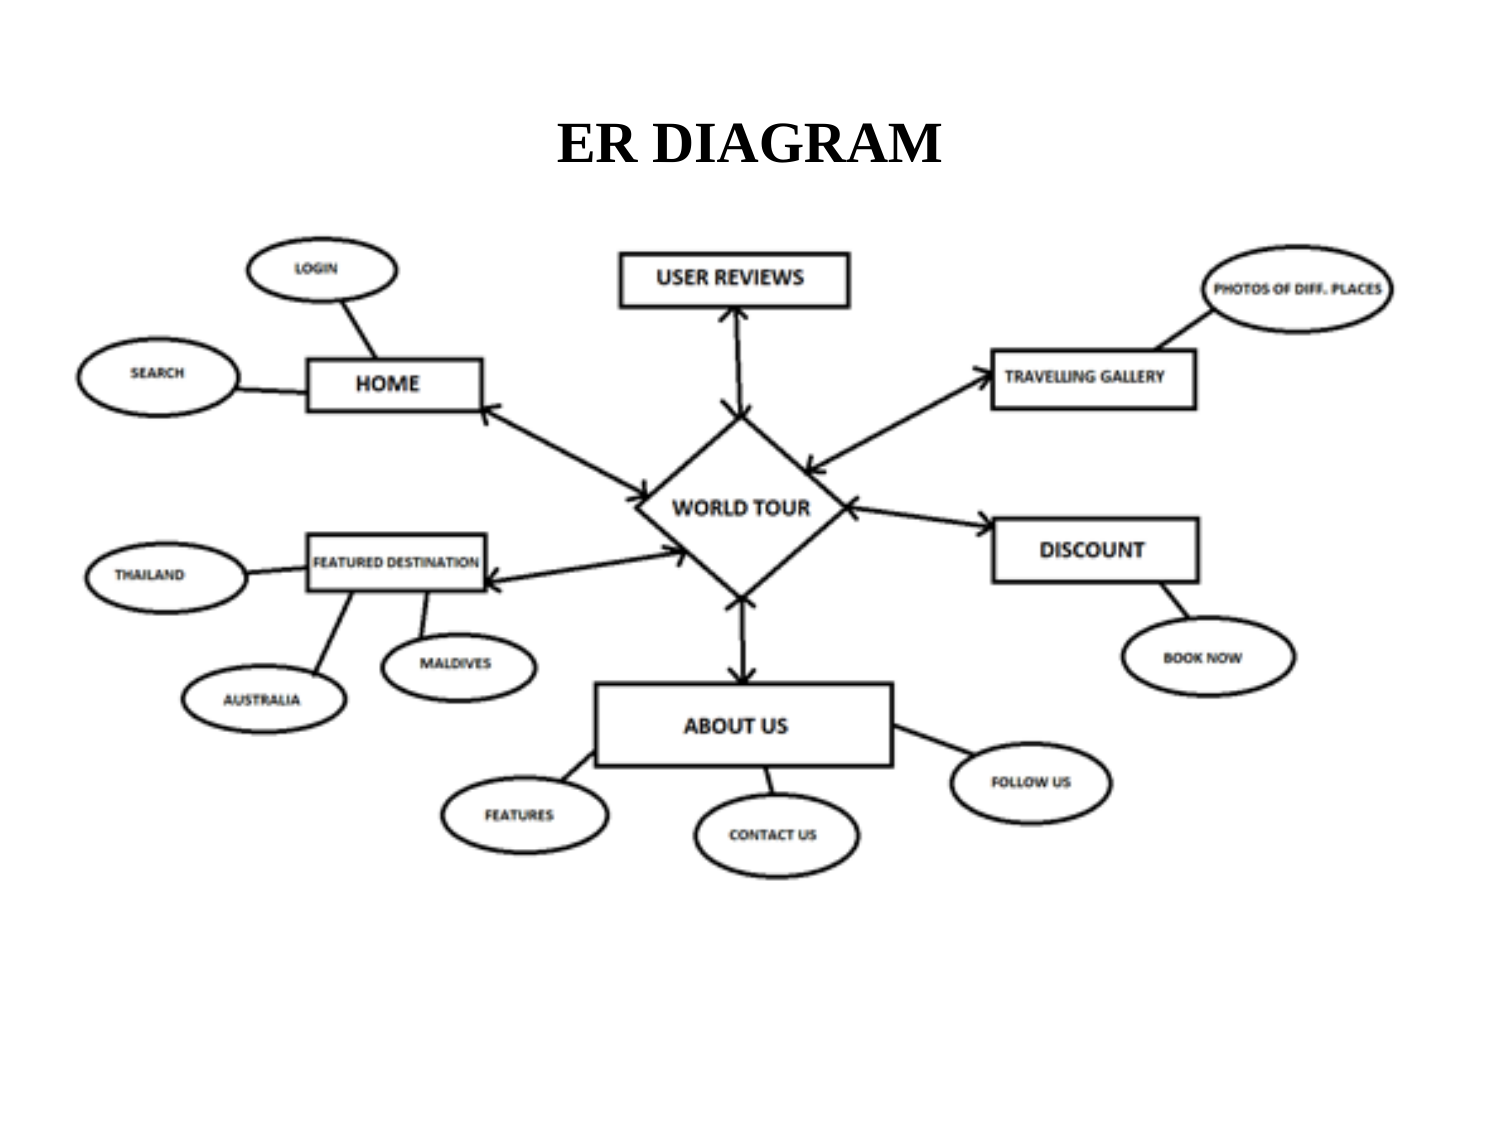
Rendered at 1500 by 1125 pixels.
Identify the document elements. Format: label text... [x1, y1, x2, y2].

picture [0, 197, 1470, 954]
title ER DIAGRAM [75, 45, 1425, 195]
